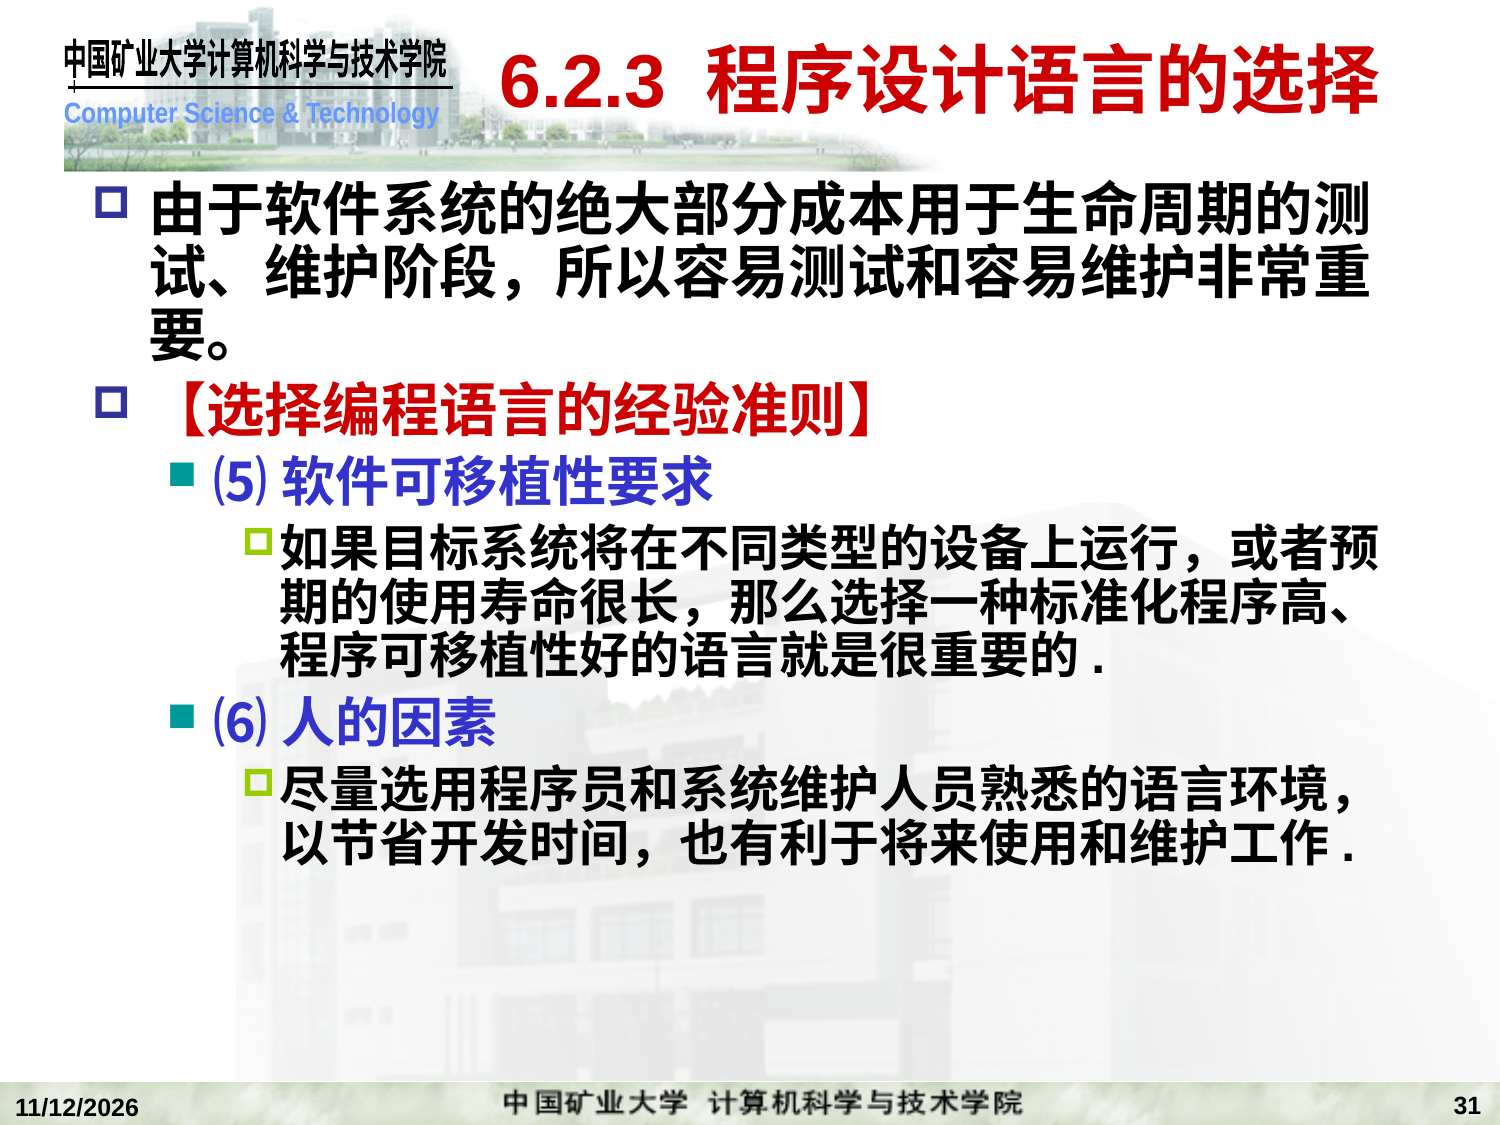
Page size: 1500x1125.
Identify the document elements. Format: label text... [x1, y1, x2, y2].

picture [64, 0, 954, 175]
list 由于软件系统的绝大部分成本用于生命周期的测试、维护阶段，所以容易测试和容易维护非常重要。 【选择编程语言的经验准则】 ⑸软件可移植性要求 如果目标系统将在不同类型的设备上运行，或者预期的使用寿命很长，那么选择一种标准化程序高、程序可移植性好的语言就是很重要的. ⑹人的因素 尽量选用程序员和系统维护人员熟悉的语言环境，以节省开发时间，也有利于将来使用和维护工作. [76, 172, 1428, 1006]
slide_number 31 [1364, 1082, 1500, 1125]
picture [0, 1082, 1364, 1125]
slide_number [0, 1083, 313, 1125]
title 6.2.3 程序设计语言的选择 [478, 14, 1402, 141]
picture [68, 51, 73, 59]
